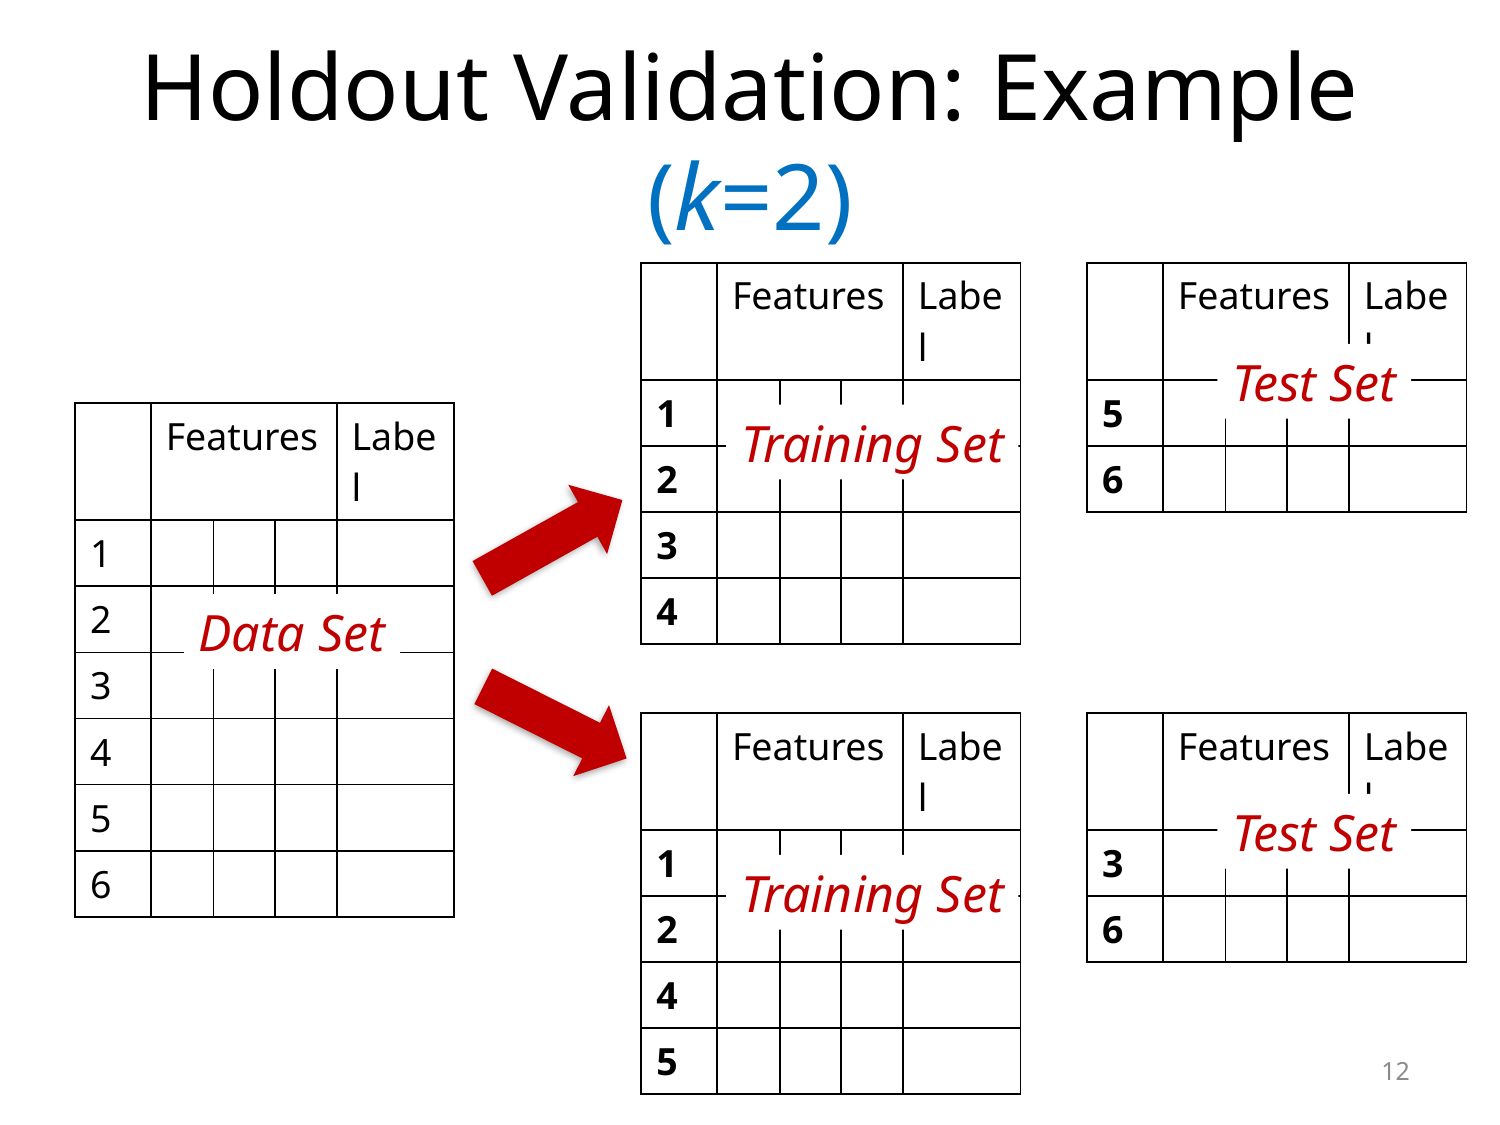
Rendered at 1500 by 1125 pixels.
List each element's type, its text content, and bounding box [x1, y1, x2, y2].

table_cell [338, 587, 453, 652]
text_box [471, 484, 624, 597]
table_cell [1288, 897, 1348, 961]
table_cell [214, 521, 274, 585]
table_cell [781, 930, 840, 961]
table_cell [1164, 381, 1225, 445]
table_header Features [1164, 264, 1348, 379]
table_cell [152, 852, 213, 916]
text_box Training Set [726, 854, 1019, 930]
table_header Label [904, 714, 1020, 829]
table_cell [338, 852, 453, 916]
table_cell [718, 513, 779, 577]
table_cell 2 [76, 587, 150, 652]
table_header [642, 264, 716, 379]
table_cell 4 [642, 963, 716, 1027]
table_cell 1 [76, 521, 150, 585]
table_cell [152, 653, 213, 718]
table_cell [276, 719, 336, 784]
table_cell 3 [76, 653, 150, 718]
table_cell [904, 579, 1020, 643]
table_cell [718, 897, 779, 961]
table_header [1088, 264, 1162, 379]
table_cell [904, 513, 1020, 577]
text_box Training Set [726, 404, 1019, 480]
table_cell [338, 653, 453, 718]
table_cell [276, 785, 336, 850]
table_cell [1350, 897, 1466, 961]
table_cell [1288, 447, 1348, 511]
table_cell [718, 579, 779, 643]
table_cell 5 [642, 1029, 716, 1093]
table_cell 6 [76, 852, 150, 916]
table_cell [276, 669, 336, 718]
table_cell 2 [642, 897, 716, 961]
table_header [642, 714, 716, 829]
table_cell [1288, 419, 1348, 445]
table_cell [214, 785, 274, 850]
table_cell [276, 852, 336, 916]
table_cell [904, 447, 1020, 511]
table_cell [718, 963, 779, 1027]
table_cell 1 [642, 381, 716, 445]
table_cell 1 [642, 831, 716, 895]
table_header Features [152, 404, 336, 519]
table_header [76, 404, 150, 519]
text_box Test Set [1217, 793, 1412, 869]
table_cell [904, 831, 1020, 895]
table_cell [338, 521, 453, 585]
table_cell 5 [1088, 381, 1162, 445]
table_header Label [1350, 714, 1466, 829]
table_cell [781, 1029, 840, 1093]
table_cell [842, 381, 902, 404]
table_cell [842, 579, 902, 643]
table_cell [1350, 447, 1466, 511]
table_cell [718, 381, 779, 445]
table_cell [904, 381, 1020, 445]
table_header Features [718, 264, 902, 379]
table_cell [718, 831, 779, 895]
table_header Label [338, 404, 453, 519]
table_cell [1164, 447, 1225, 511]
table_cell [1226, 419, 1286, 445]
table_header Label [1350, 264, 1466, 379]
table_cell [152, 521, 213, 585]
table_cell [152, 719, 213, 784]
table_cell 4 [642, 579, 716, 643]
table_cell [338, 785, 453, 850]
table_cell [842, 480, 902, 511]
text_box Data Set [184, 594, 401, 669]
table_cell 2 [642, 447, 716, 511]
table_cell [1350, 831, 1466, 895]
table_cell [214, 587, 274, 594]
table_cell [718, 447, 779, 511]
table_cell 6 [1088, 897, 1162, 961]
table_cell [842, 513, 902, 577]
table_cell [718, 1029, 779, 1093]
table_cell [842, 963, 902, 1027]
table_cell [1226, 869, 1286, 895]
table_cell [1226, 447, 1286, 511]
table_cell 5 [76, 785, 150, 850]
table_cell 6 [1088, 447, 1162, 511]
table_cell [1288, 869, 1348, 895]
table_header Features [718, 714, 902, 829]
table_cell [276, 587, 336, 594]
table_cell [904, 1029, 1020, 1093]
table_cell 4 [76, 719, 150, 784]
table_cell [904, 963, 1020, 1027]
table_header [1088, 714, 1162, 829]
table_cell [1164, 897, 1225, 961]
table_header Features [1164, 714, 1348, 829]
title Holdout Validation: Example (k=2) [75, 45, 1425, 233]
table_cell [781, 963, 840, 1027]
table_cell [842, 1029, 902, 1093]
table_cell [1226, 897, 1286, 961]
table_cell [152, 785, 213, 850]
text_box Test Set [1217, 343, 1412, 419]
table_cell [781, 579, 840, 643]
text_box [473, 667, 628, 777]
table_cell [152, 587, 213, 652]
table_cell 3 [642, 513, 716, 577]
table_cell [781, 513, 840, 577]
slide_number 12 [1074, 1042, 1425, 1103]
table_cell [842, 930, 902, 961]
table_cell [781, 480, 840, 511]
table_cell [1350, 381, 1466, 445]
table_cell [214, 852, 274, 916]
table_header Label [904, 264, 1020, 379]
table_cell [781, 831, 840, 854]
table_cell [781, 381, 840, 404]
table_cell [904, 897, 1020, 961]
table_cell [842, 831, 902, 854]
table_cell [276, 521, 336, 585]
table_cell [214, 669, 274, 718]
table_cell [338, 719, 453, 784]
table_cell [1164, 831, 1225, 895]
table_cell 3 [1088, 831, 1162, 895]
table_cell [214, 719, 274, 784]
